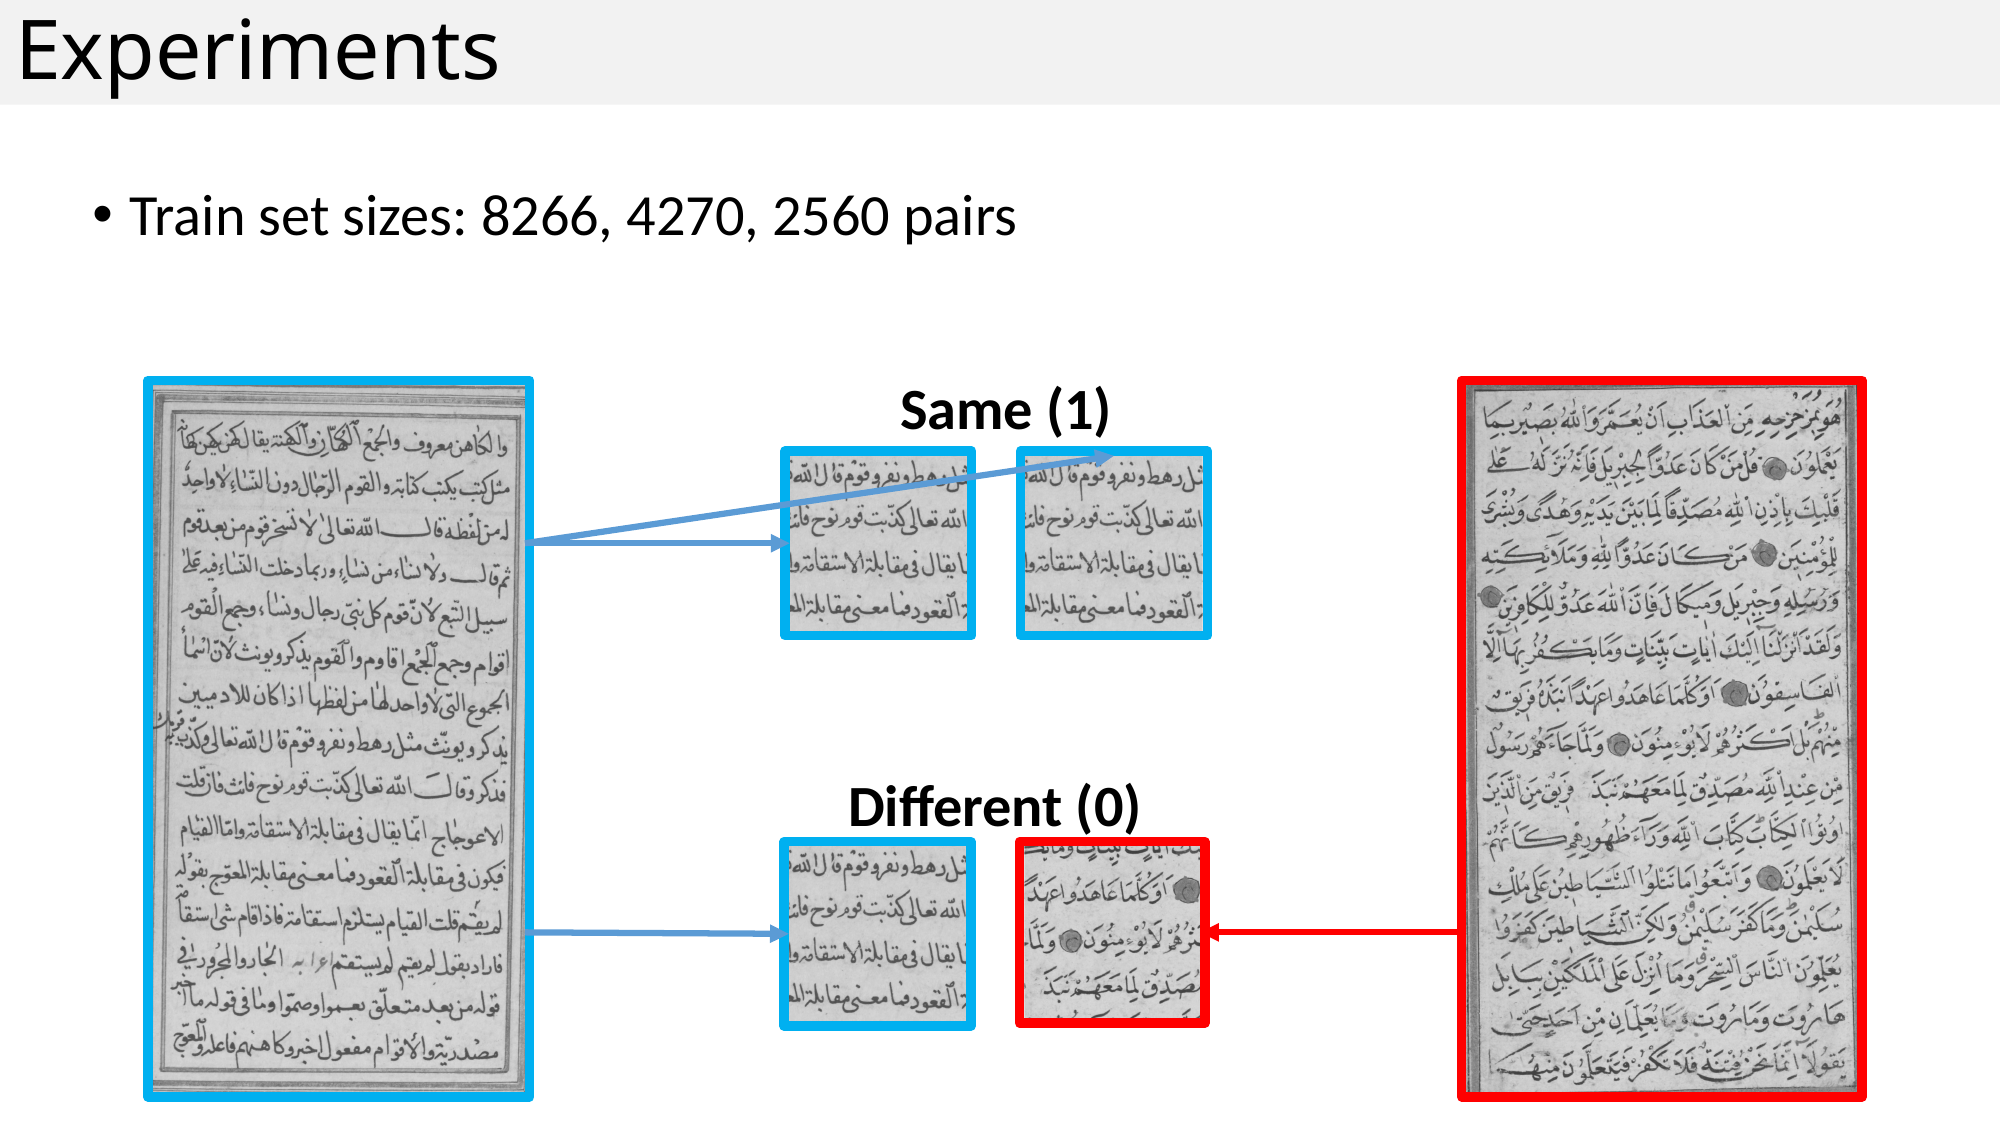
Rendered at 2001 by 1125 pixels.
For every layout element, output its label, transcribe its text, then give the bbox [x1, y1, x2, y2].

picture [154, 386, 525, 1091]
picture [1026, 457, 1202, 630]
picture [790, 847, 965, 1020]
picture [1024, 846, 1201, 1019]
text_box Same (1) [885, 364, 1128, 449]
title Experiments [0, 0, 2000, 105]
picture [1466, 384, 1858, 1093]
list Train set sizes: 8266, 4270, 2560 pairs [77, 177, 1935, 321]
text_box Different (0) [833, 760, 1157, 846]
picture [791, 544, 966, 630]
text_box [524, 455, 1114, 544]
